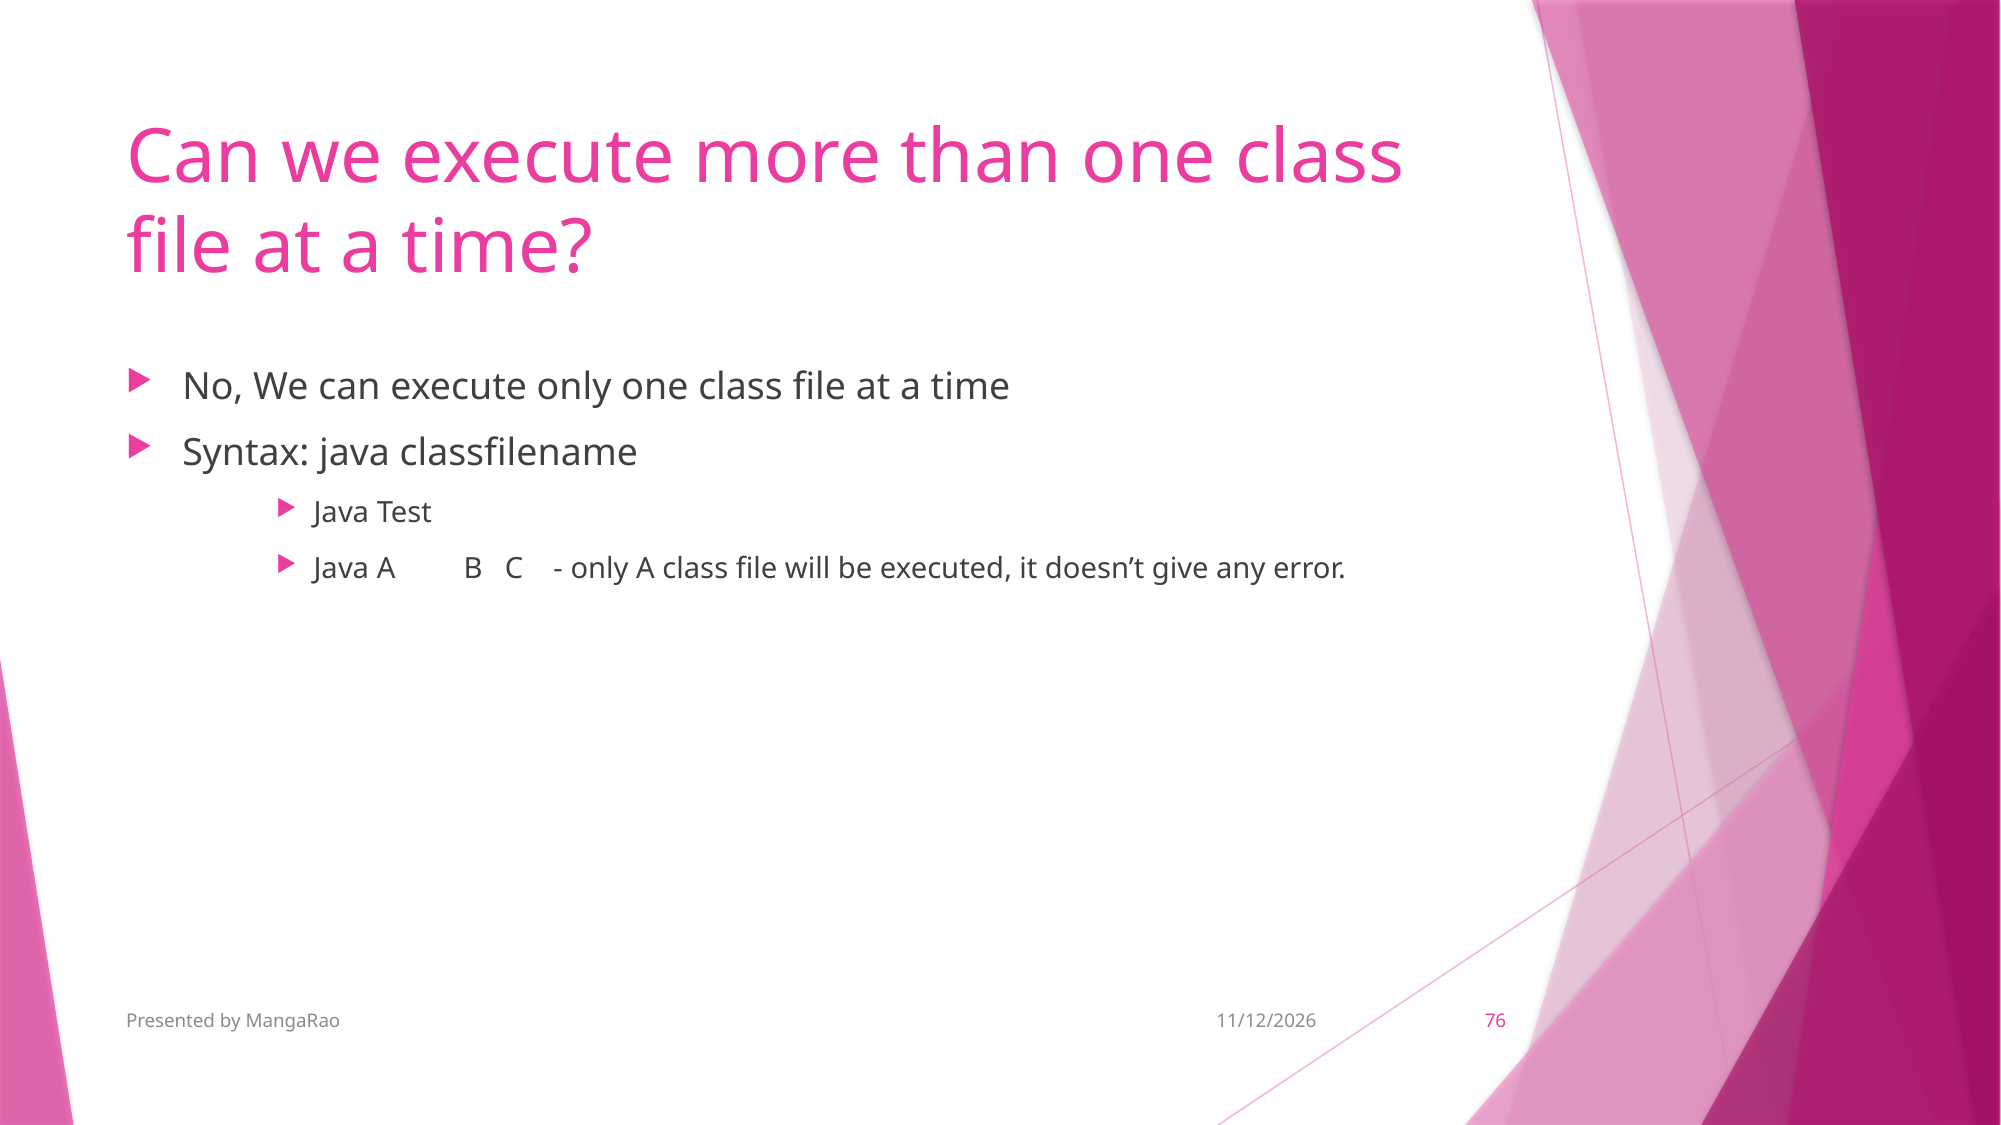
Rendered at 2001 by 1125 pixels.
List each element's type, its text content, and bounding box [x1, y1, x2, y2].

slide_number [1181, 991, 1332, 1051]
title Can we execute more than one class file at a time? [111, 99, 1522, 317]
slide_number 76 [1409, 991, 1522, 1051]
footer Presented by MangaRao [111, 991, 1145, 1051]
list No, We can execute only one class file at a time Syntax: java classfilename Java Test Java A B C - only A class file will be executed, it doesn’t give any error. [111, 354, 1522, 992]
